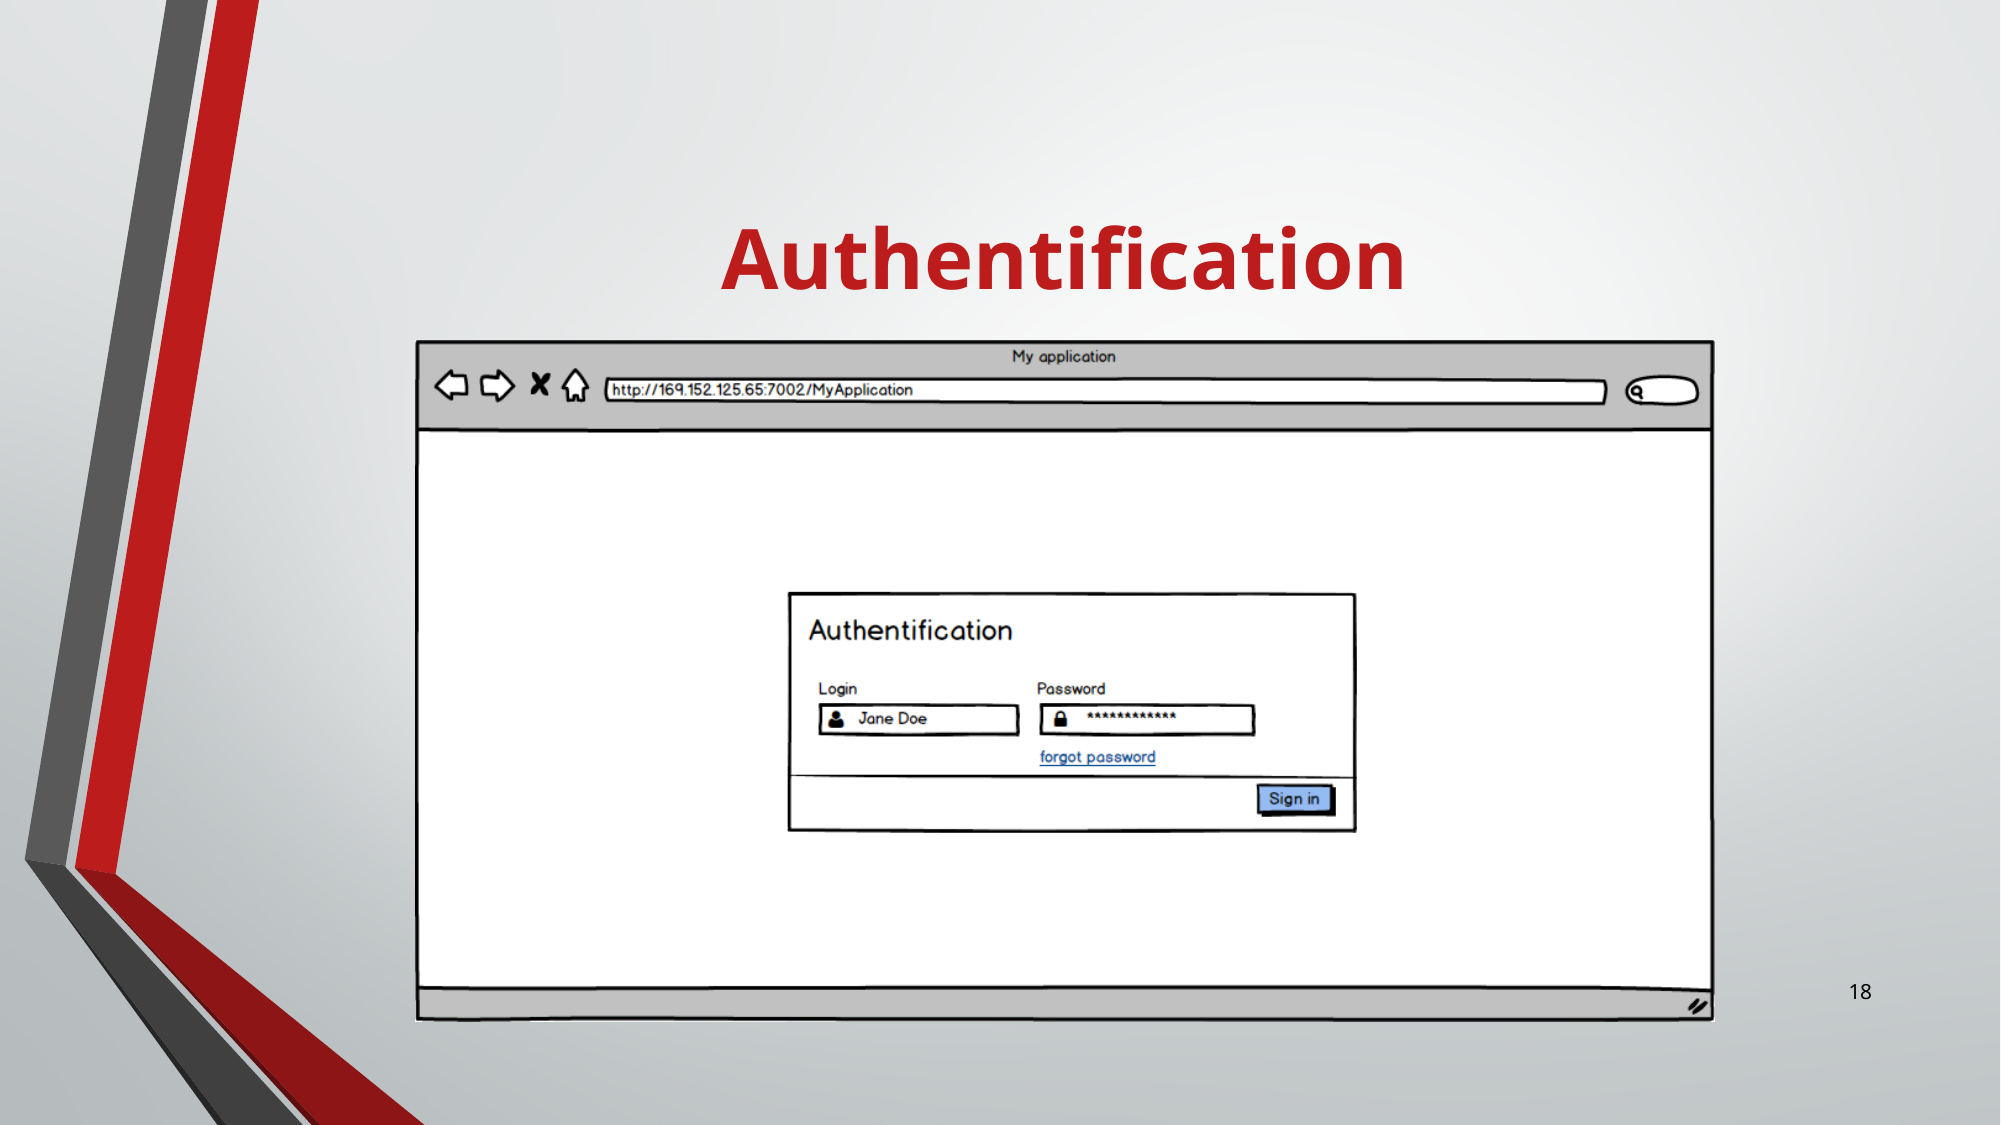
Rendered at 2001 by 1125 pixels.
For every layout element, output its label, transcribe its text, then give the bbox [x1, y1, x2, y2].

slide_number 18 [1796, 962, 1887, 1023]
title Authentification [243, 112, 1887, 400]
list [415, 340, 1715, 1022]
